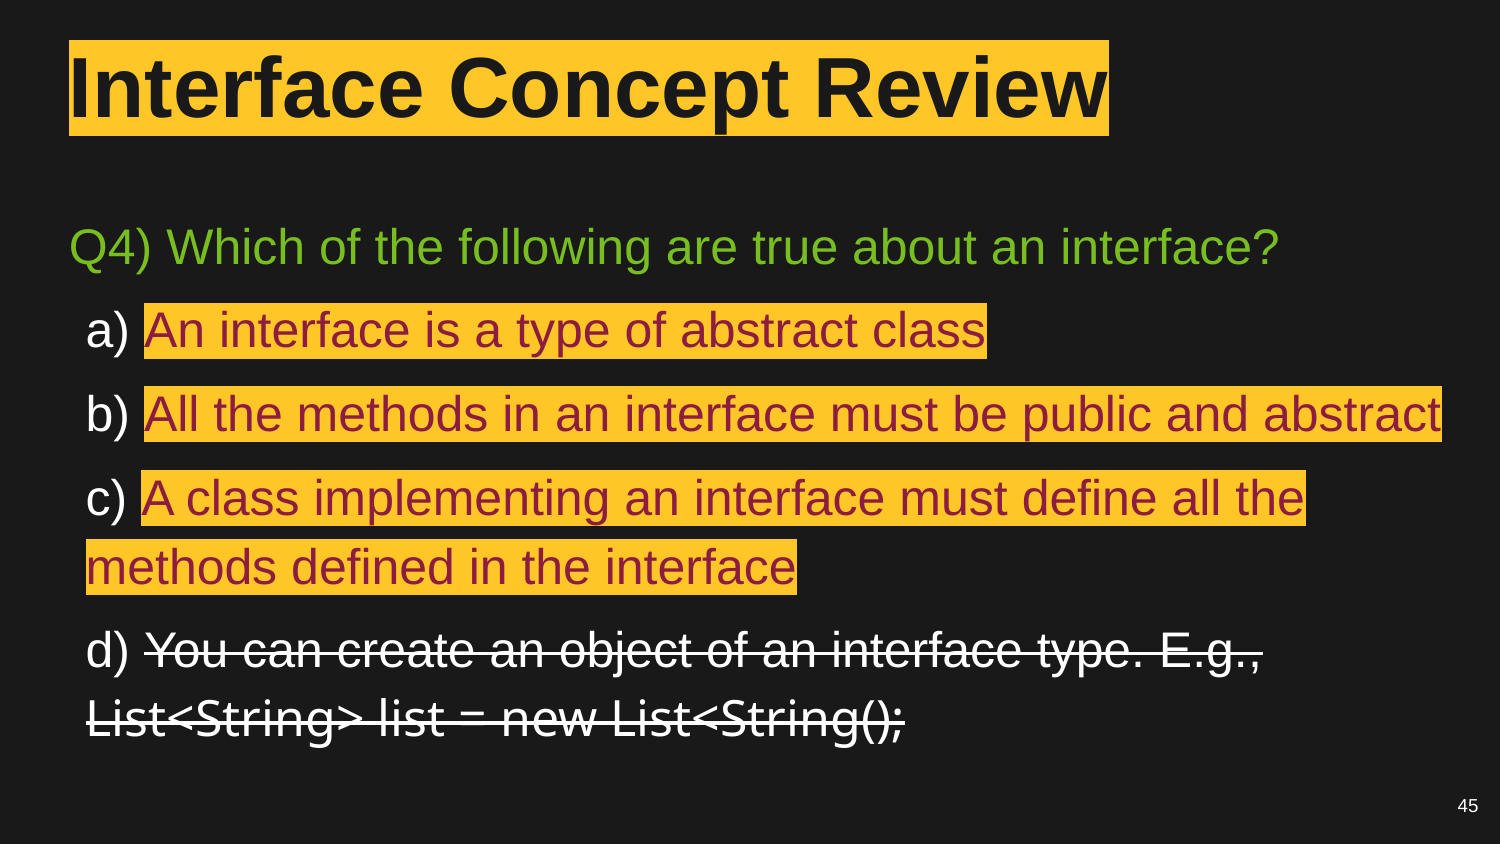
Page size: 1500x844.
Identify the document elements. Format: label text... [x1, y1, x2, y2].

title Interface Concept Review [68, 52, 1449, 128]
slide_number 45 [1403, 779, 1494, 844]
list Q4) Which of the following are true about an interface? a) An interface is a type of abstract class b) All the methods in an interface must be public and abstract c) A class implementing an interface must define all the methods defined in the interface d) You can create an object of an interface type. E.g., List<String> list = new List<String(); [68, 199, 1483, 792]
